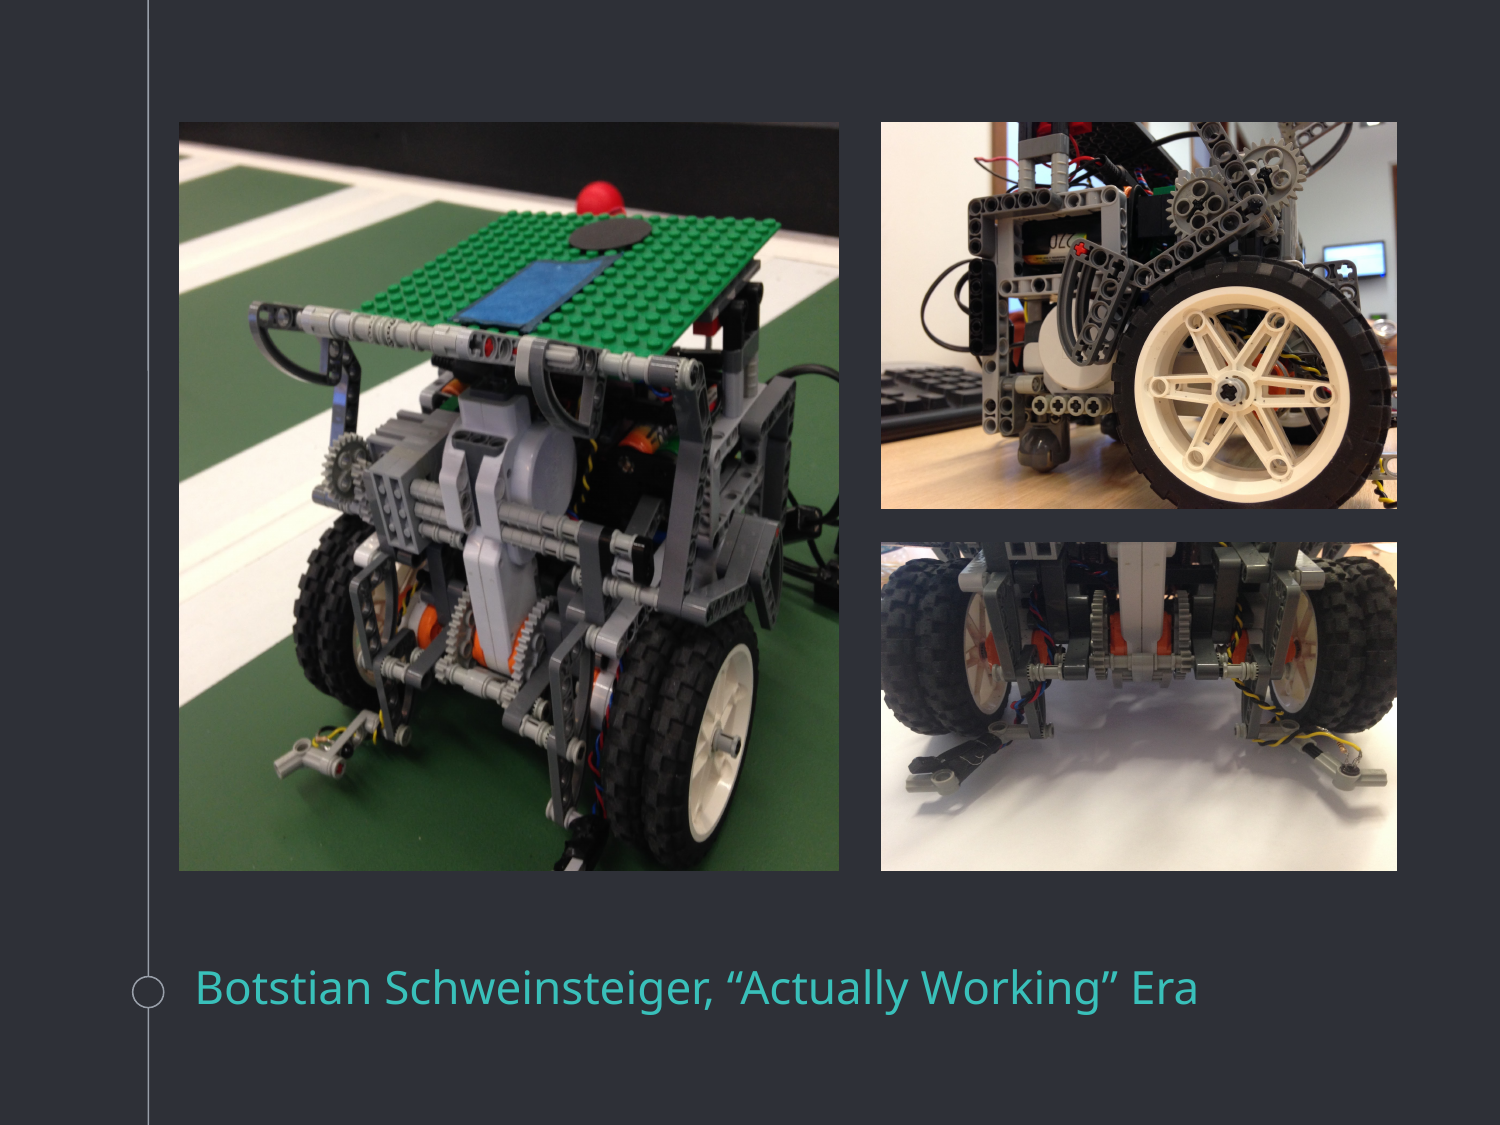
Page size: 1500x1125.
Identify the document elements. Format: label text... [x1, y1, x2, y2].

picture [881, 122, 1397, 509]
picture [179, 122, 839, 871]
picture [881, 542, 1397, 871]
text_box Botstian Schweinsteiger, “Actually Working” Era [179, 943, 1500, 1058]
